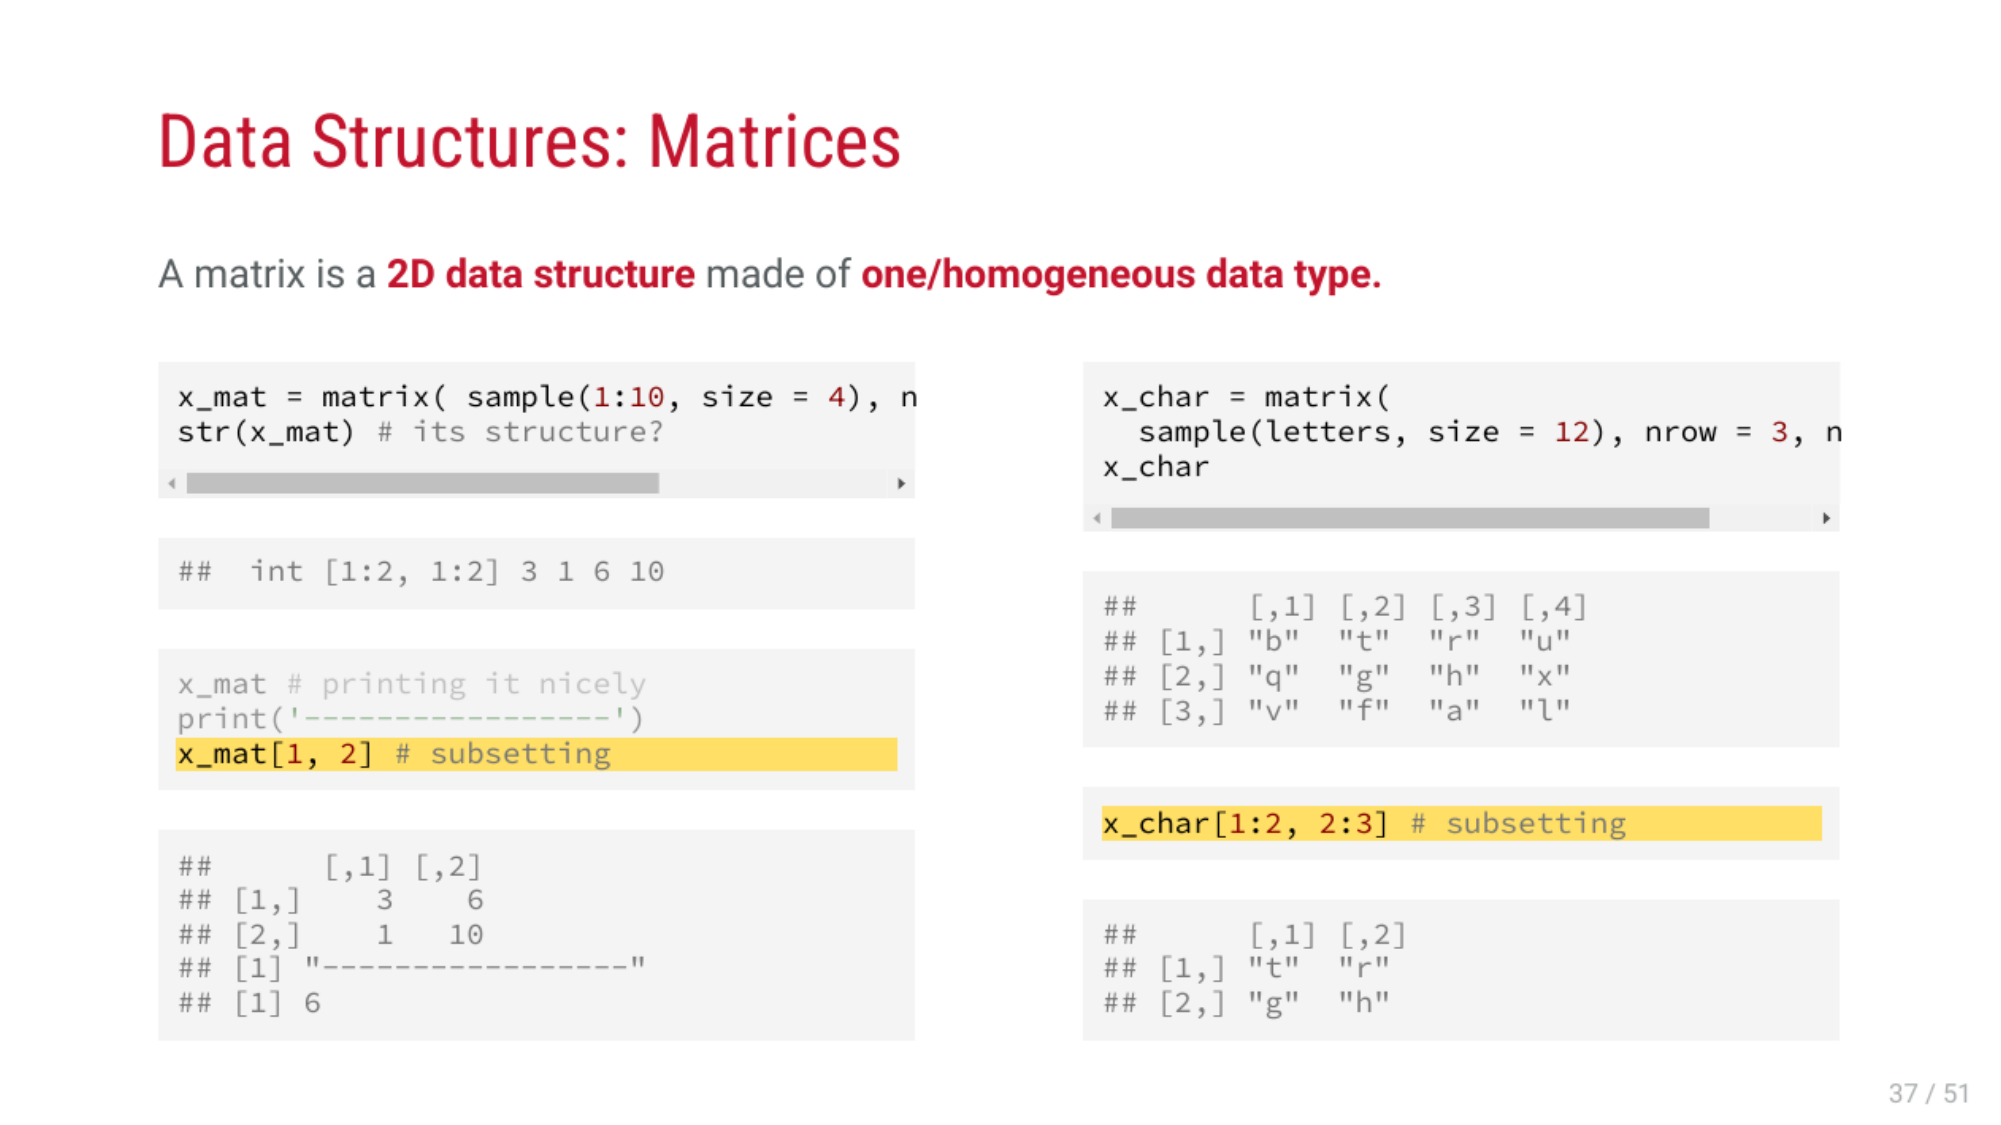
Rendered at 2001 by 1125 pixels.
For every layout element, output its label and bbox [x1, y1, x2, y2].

list [0, 0, 2000, 1125]
